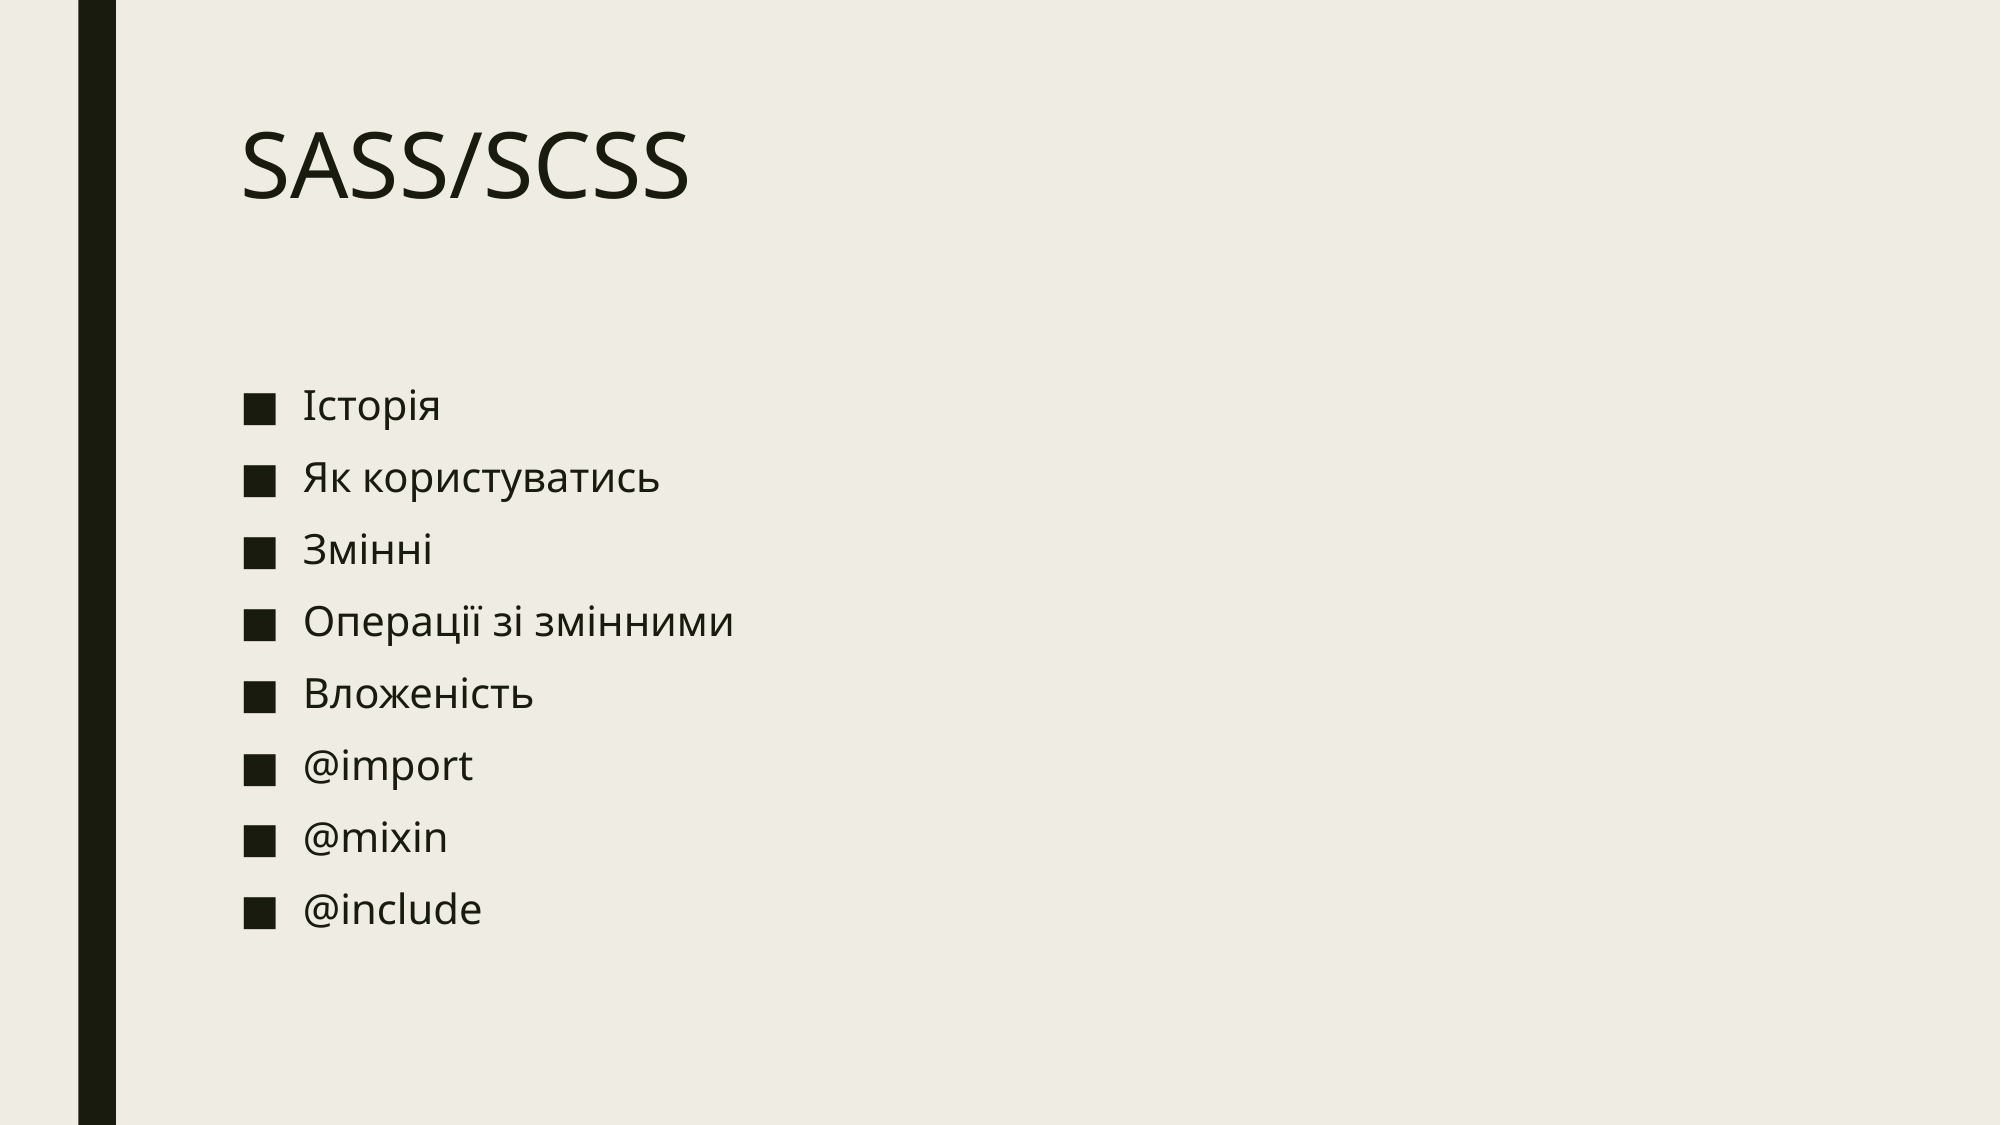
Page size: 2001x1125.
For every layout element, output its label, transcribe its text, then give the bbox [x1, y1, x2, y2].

list Історія Як користуватись Змінні Операції зі змінними Вложеність @import @mixin @include [225, 375, 1800, 963]
title SASS/SCSS [225, 112, 1800, 270]
